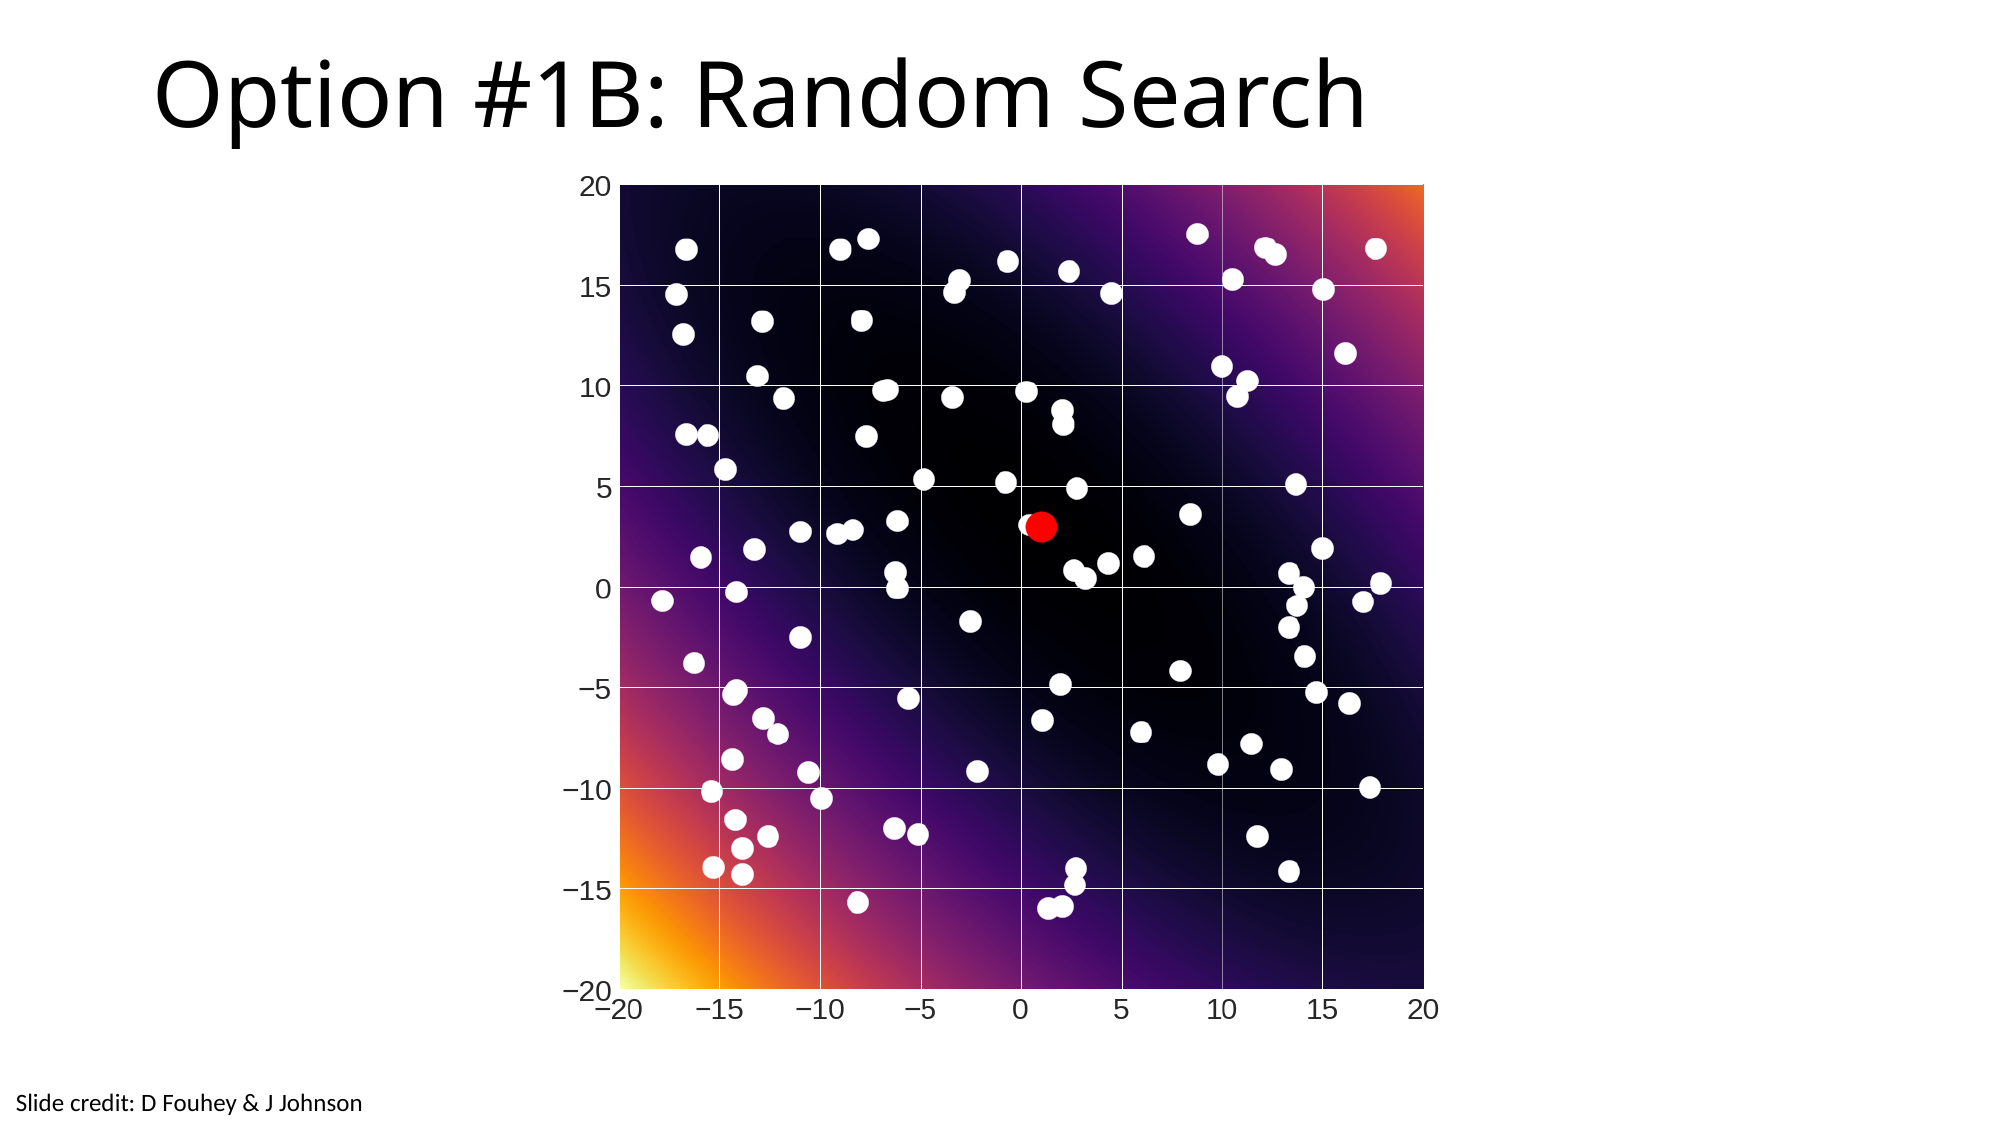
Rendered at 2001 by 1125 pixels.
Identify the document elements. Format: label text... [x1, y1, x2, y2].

text_box Slide credit: D Fouhey & J Johnson [1, 1079, 379, 1125]
title Option #1B: Random Search [137, 29, 1863, 165]
picture [554, 167, 1446, 1030]
